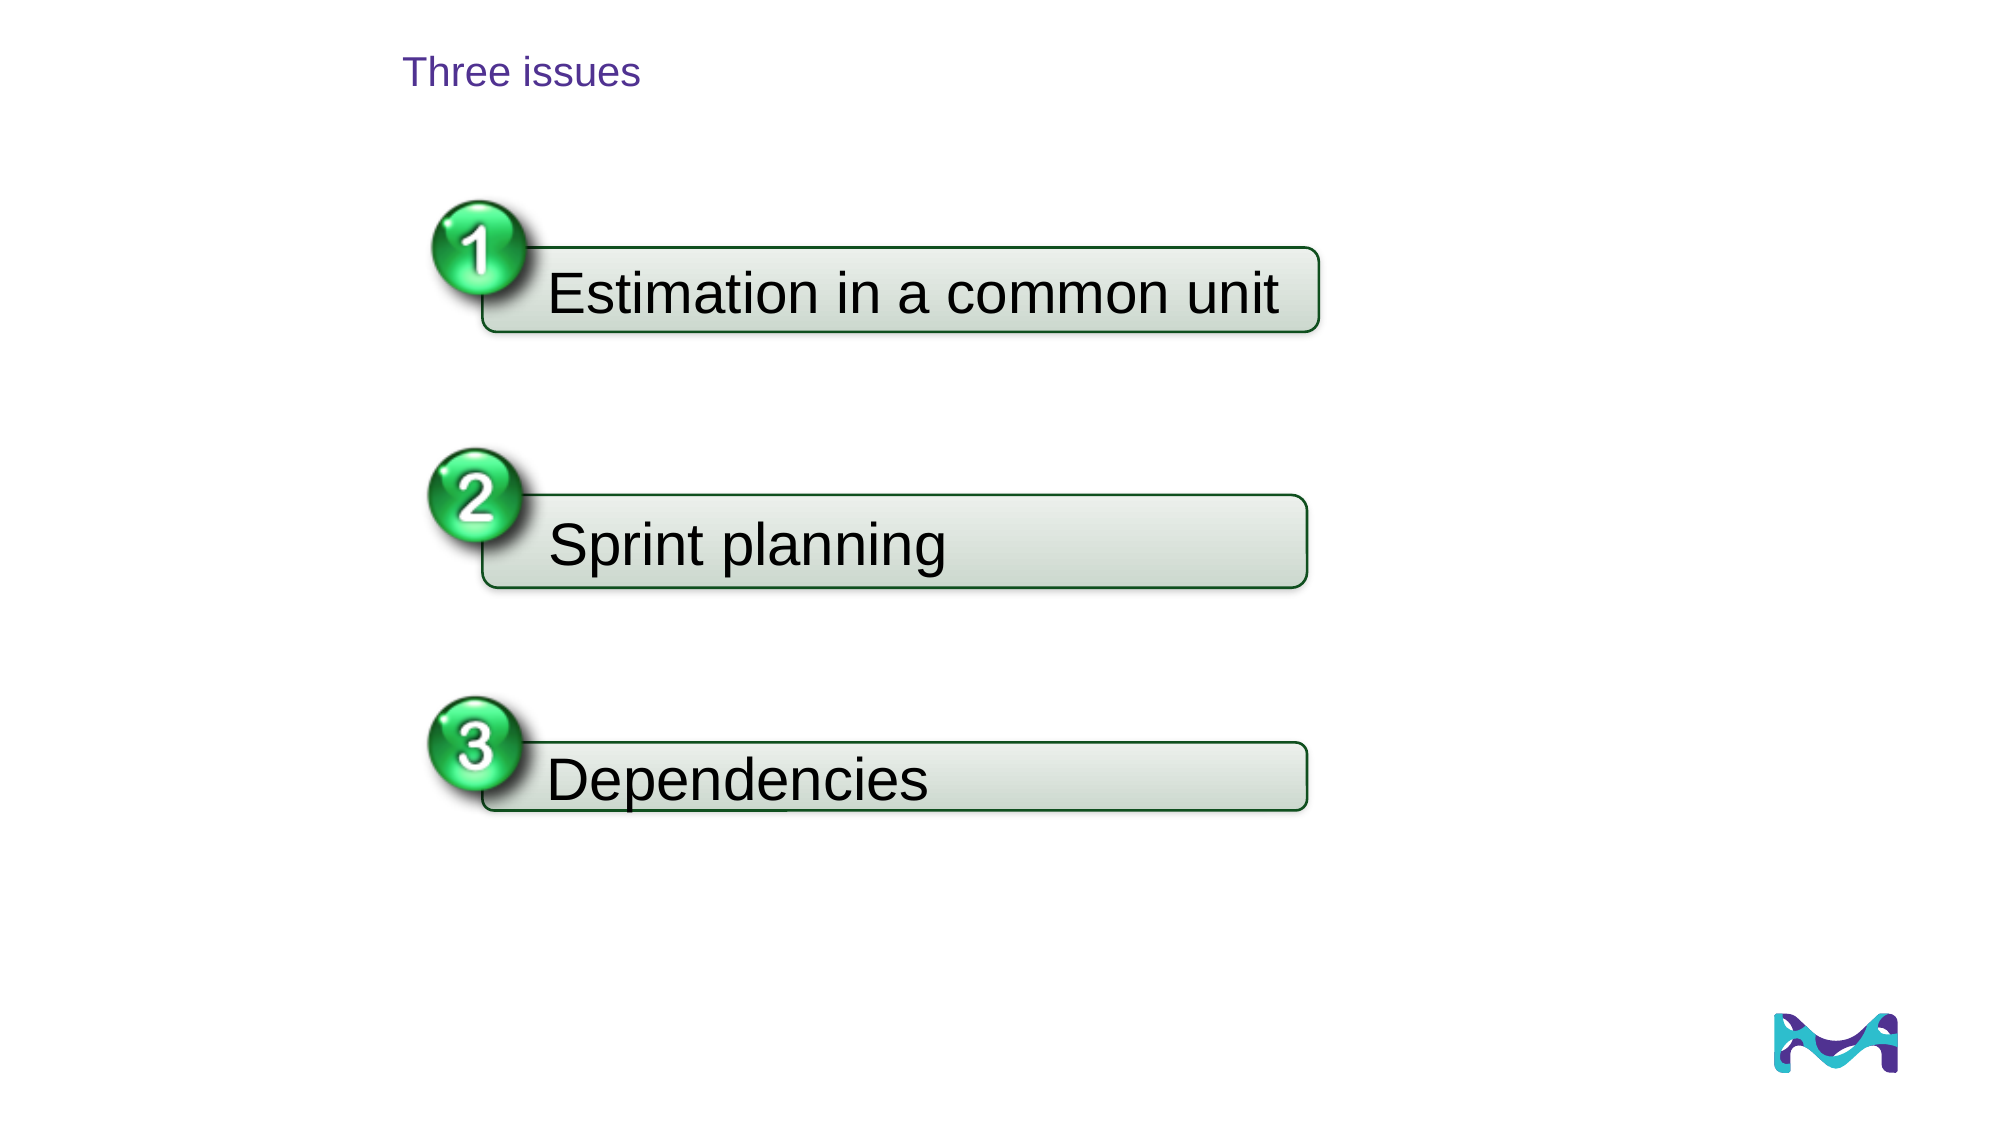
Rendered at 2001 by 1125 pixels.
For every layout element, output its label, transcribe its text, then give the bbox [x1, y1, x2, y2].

text_box Sprint planning [557, 494, 1308, 588]
text_box Estimation in a common unit [564, 247, 1319, 332]
picture [403, 659, 556, 829]
title Three issues [401, 57, 1837, 98]
picture [403, 410, 556, 581]
picture [403, 163, 560, 333]
text_box Dependencies [561, 742, 1308, 811]
